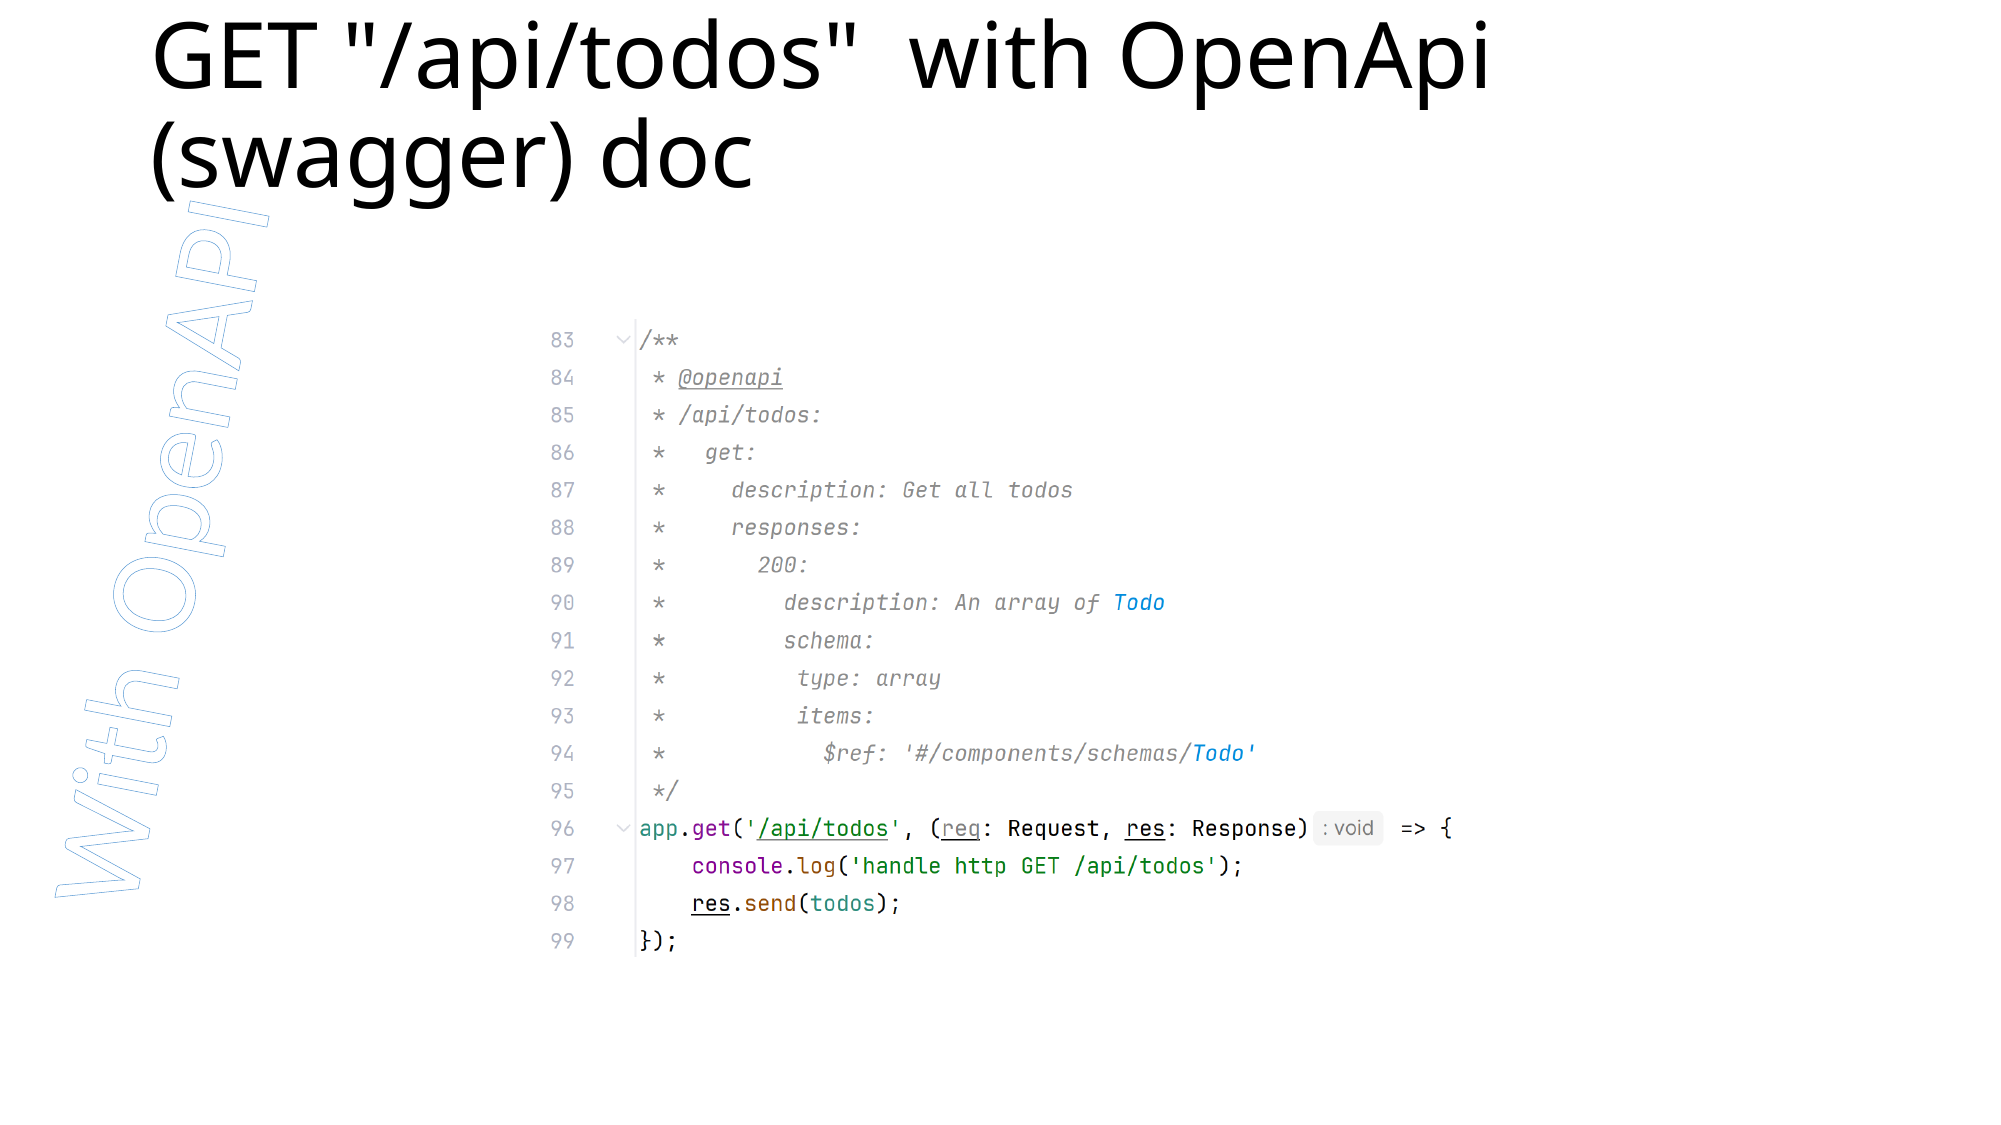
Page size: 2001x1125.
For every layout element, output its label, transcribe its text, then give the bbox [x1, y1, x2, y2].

text_box With OpenAPI [0, 166, 305, 935]
title GET "/api/todos" with OpenApi (swagger) doc [135, 0, 1941, 218]
picture [536, 319, 1478, 957]
